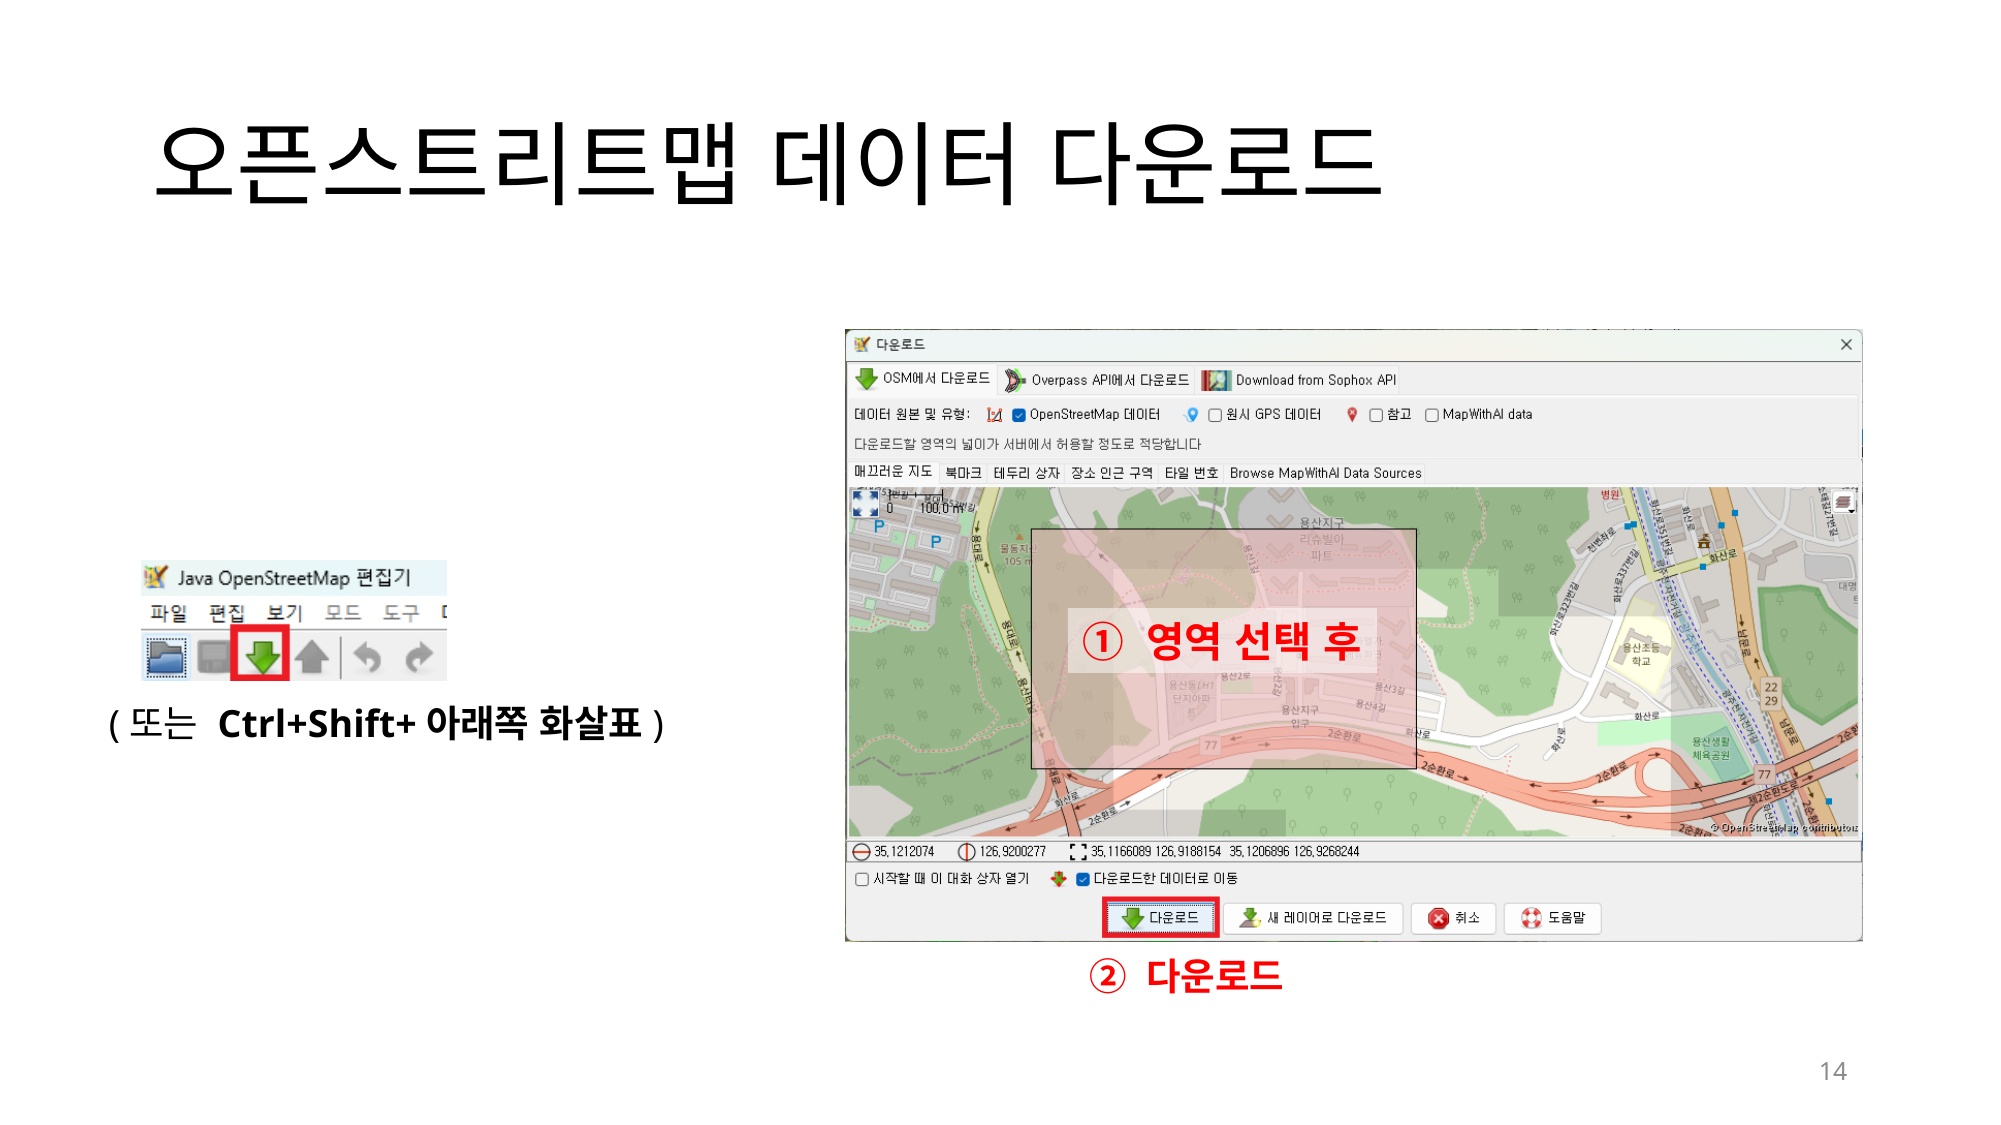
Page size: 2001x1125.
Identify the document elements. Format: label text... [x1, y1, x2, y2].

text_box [118, 560, 655, 753]
title 오픈스트리트맵 데이터 다운로드 [137, 59, 1863, 278]
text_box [844, 329, 1863, 1006]
slide_number 14 [1412, 1042, 1863, 1103]
